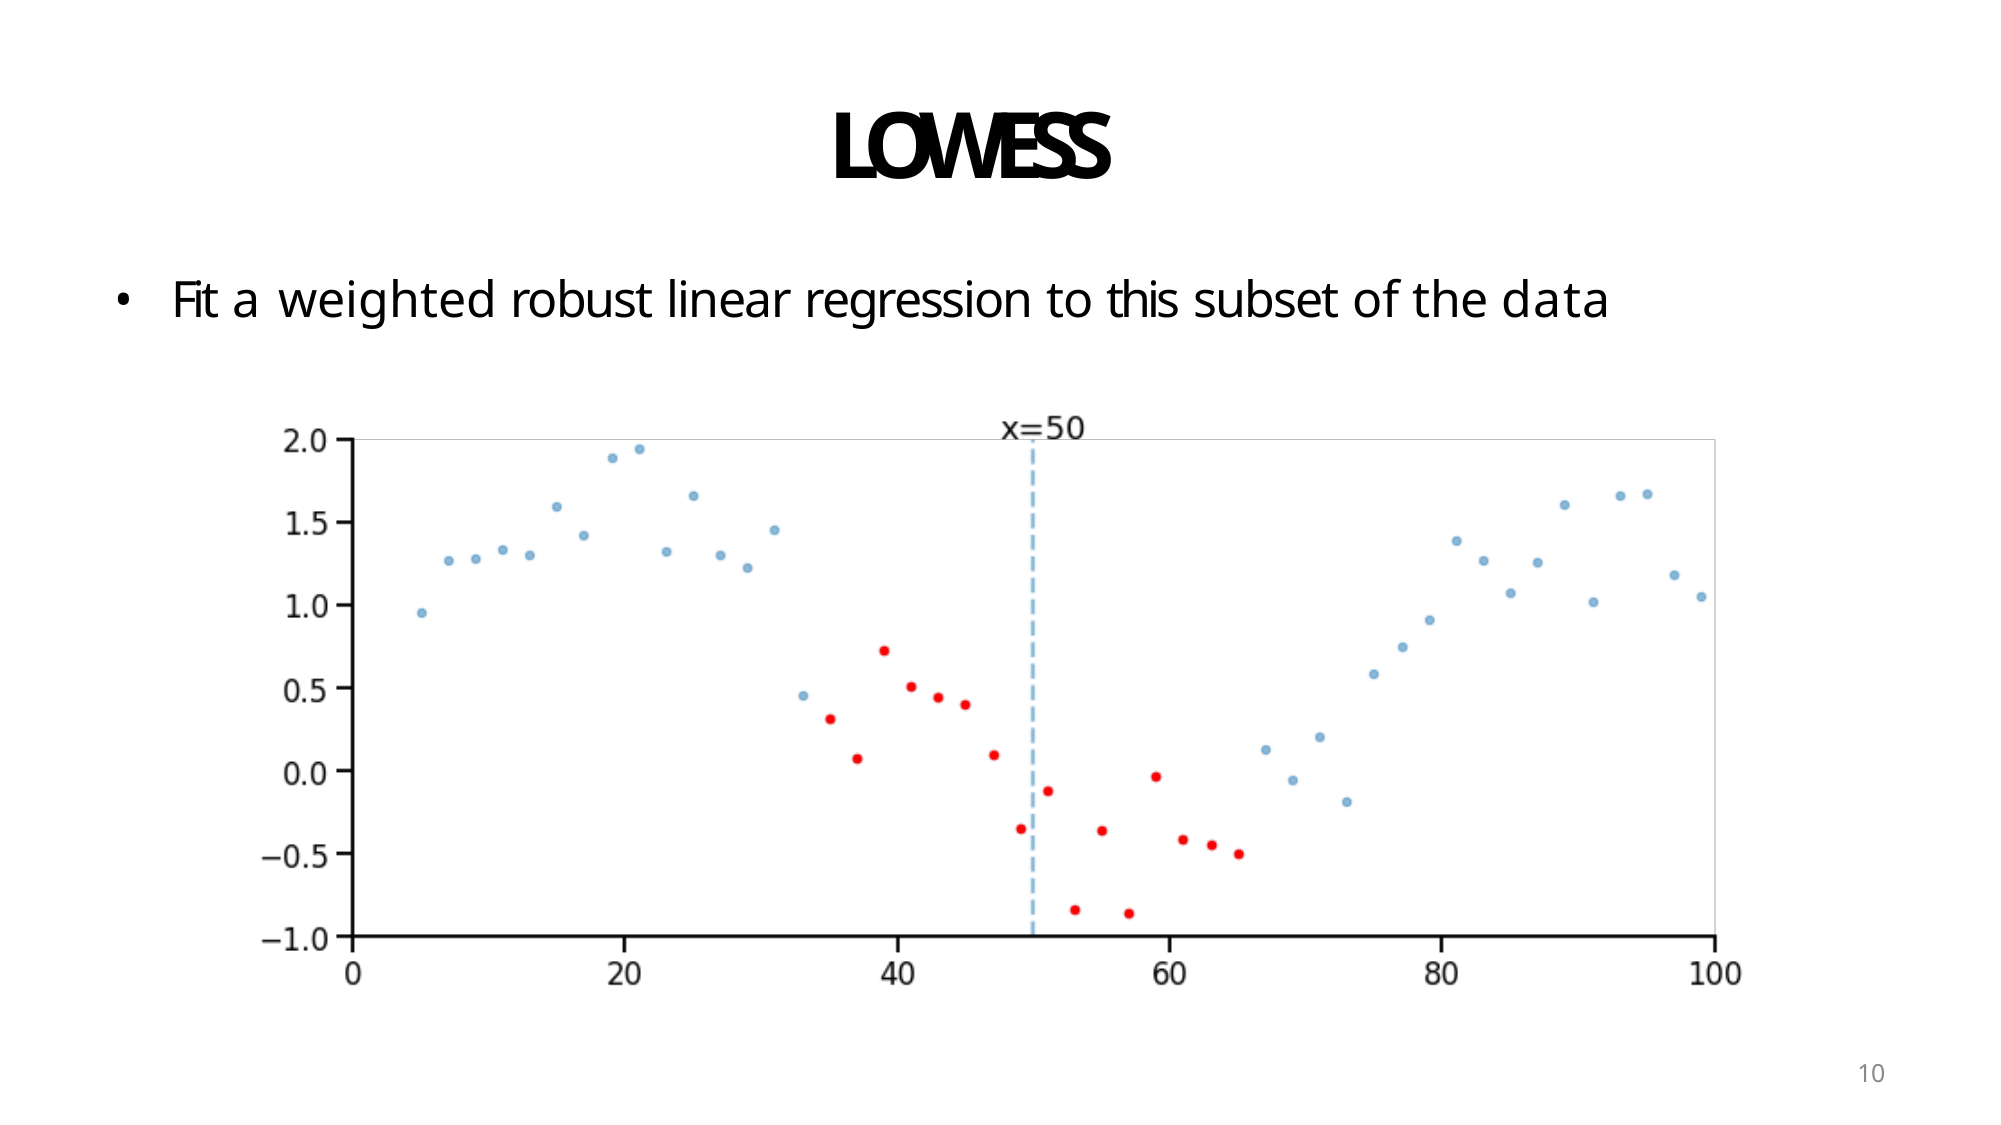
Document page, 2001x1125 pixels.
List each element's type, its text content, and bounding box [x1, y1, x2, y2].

slide_number 10 [1850, 1055, 1894, 1125]
text_box Fit a weighted robust linear regression to this subset of the data [112, 265, 1693, 328]
picture [245, 402, 1755, 1006]
title LOWESS [116, 84, 1884, 275]
